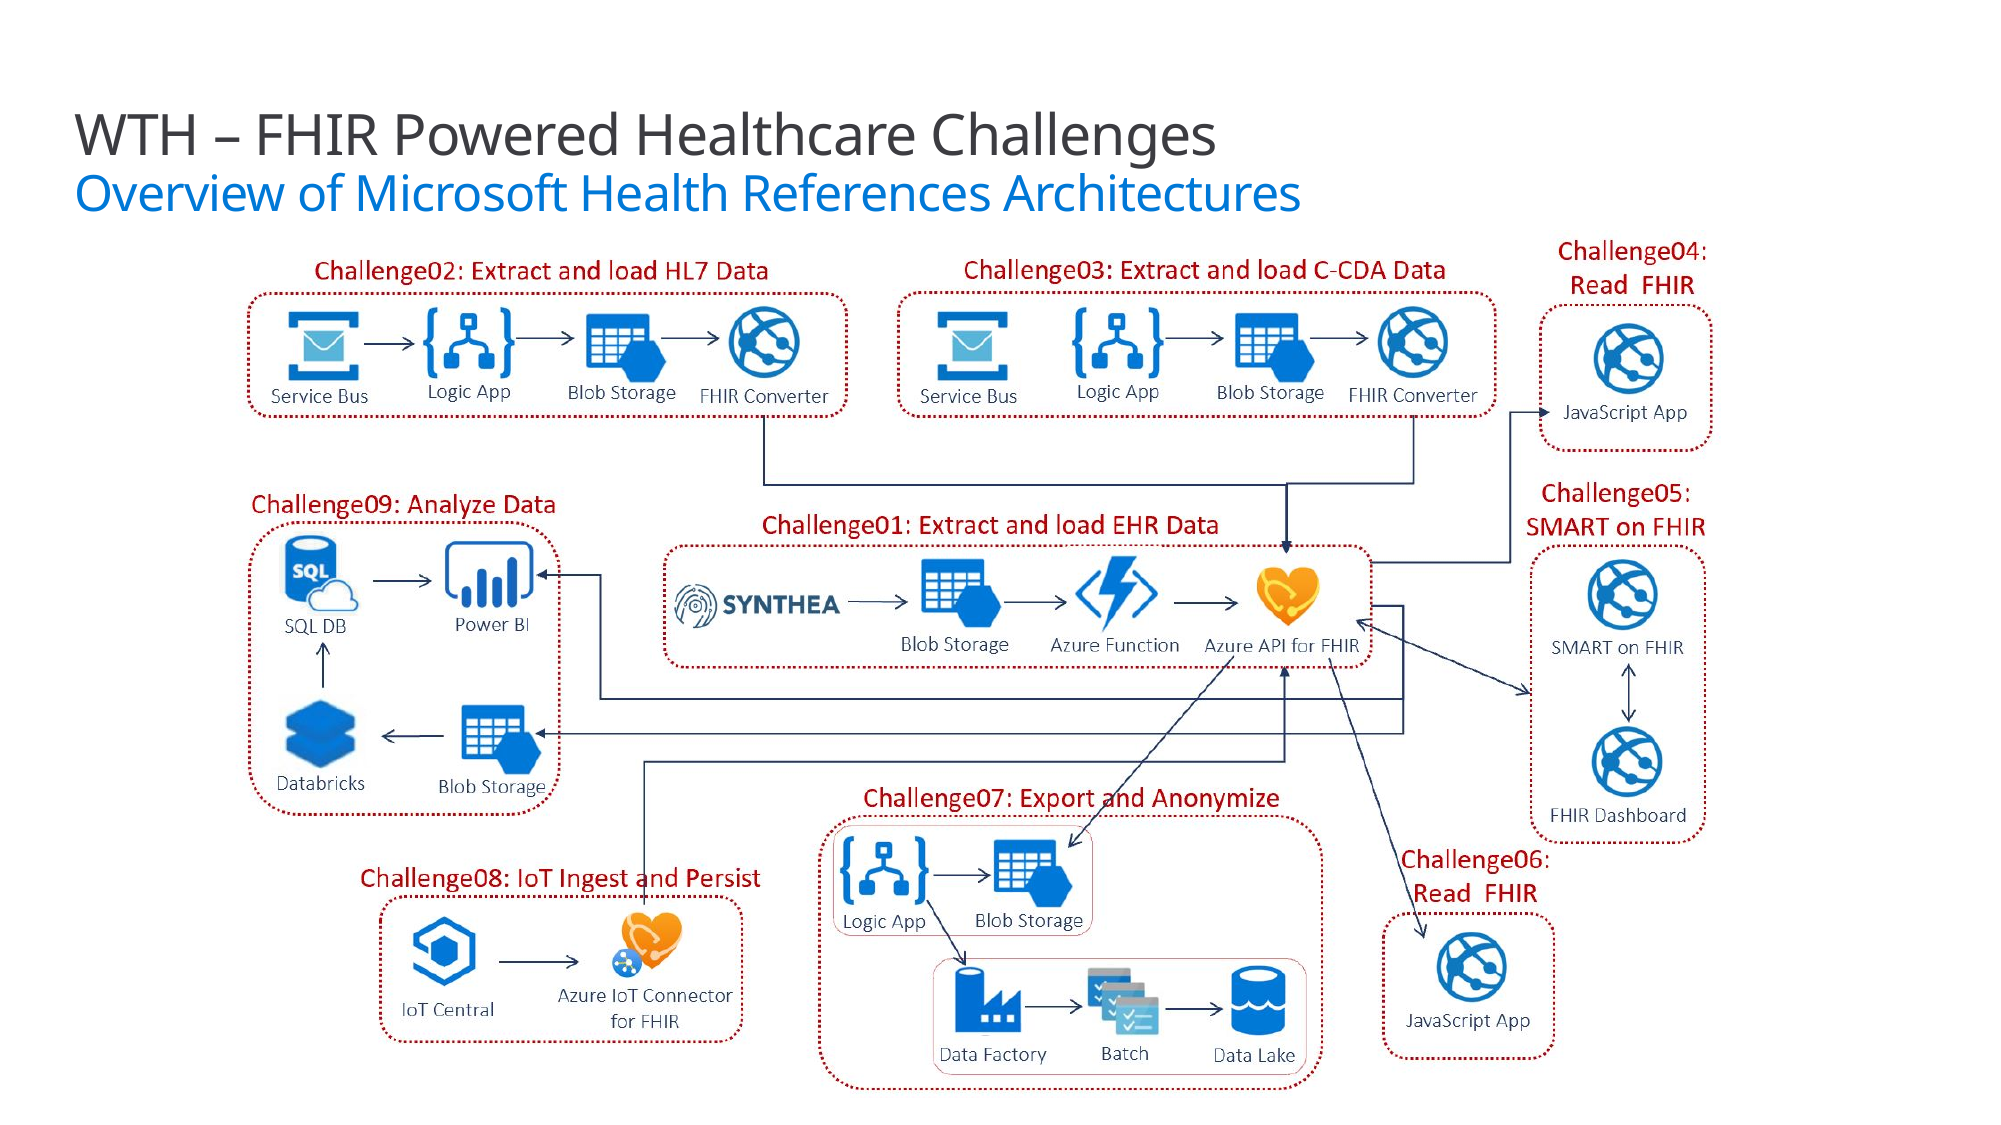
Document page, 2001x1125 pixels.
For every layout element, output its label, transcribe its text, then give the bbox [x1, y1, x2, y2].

title WTH – FHIR Powered Healthcare Challenges Overview of Microsoft Health References Architectures [74, 91, 1930, 260]
picture [221, 230, 1729, 1099]
